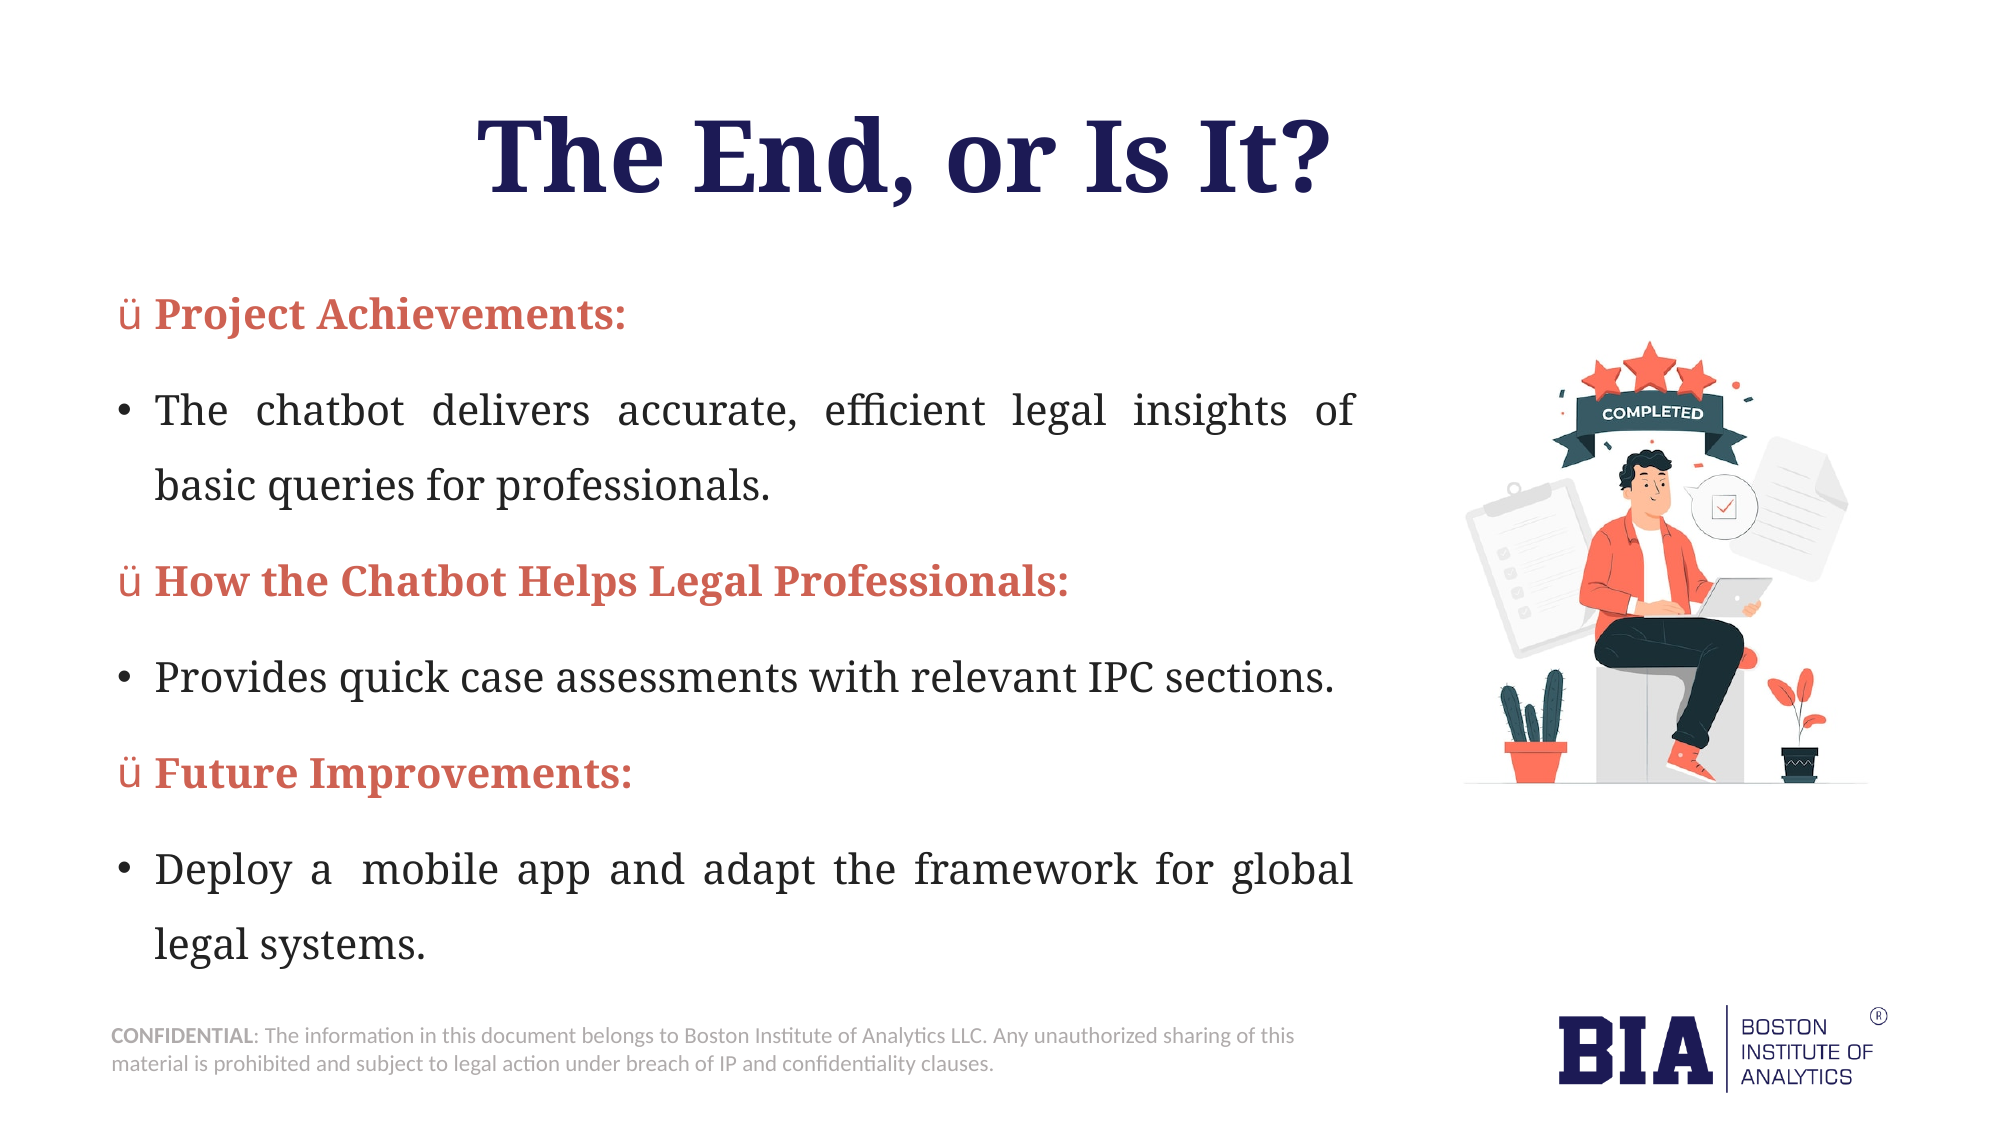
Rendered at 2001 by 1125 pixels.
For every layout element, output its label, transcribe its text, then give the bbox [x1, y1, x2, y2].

title The End, or Is It? [47, 109, 1766, 211]
picture [1415, 316, 1916, 809]
list Project Achievements: The chatbot delivers accurate, efficient legal insights of basic queries for professionals. How the Chatbot Helps Legal Professionals: Provides quick case assessments with relevant IPC sections. Future Improvements: Deploy a mobile app and adapt the framework for global legal systems. [102, 255, 1370, 1016]
picture [1557, 1003, 1889, 1094]
